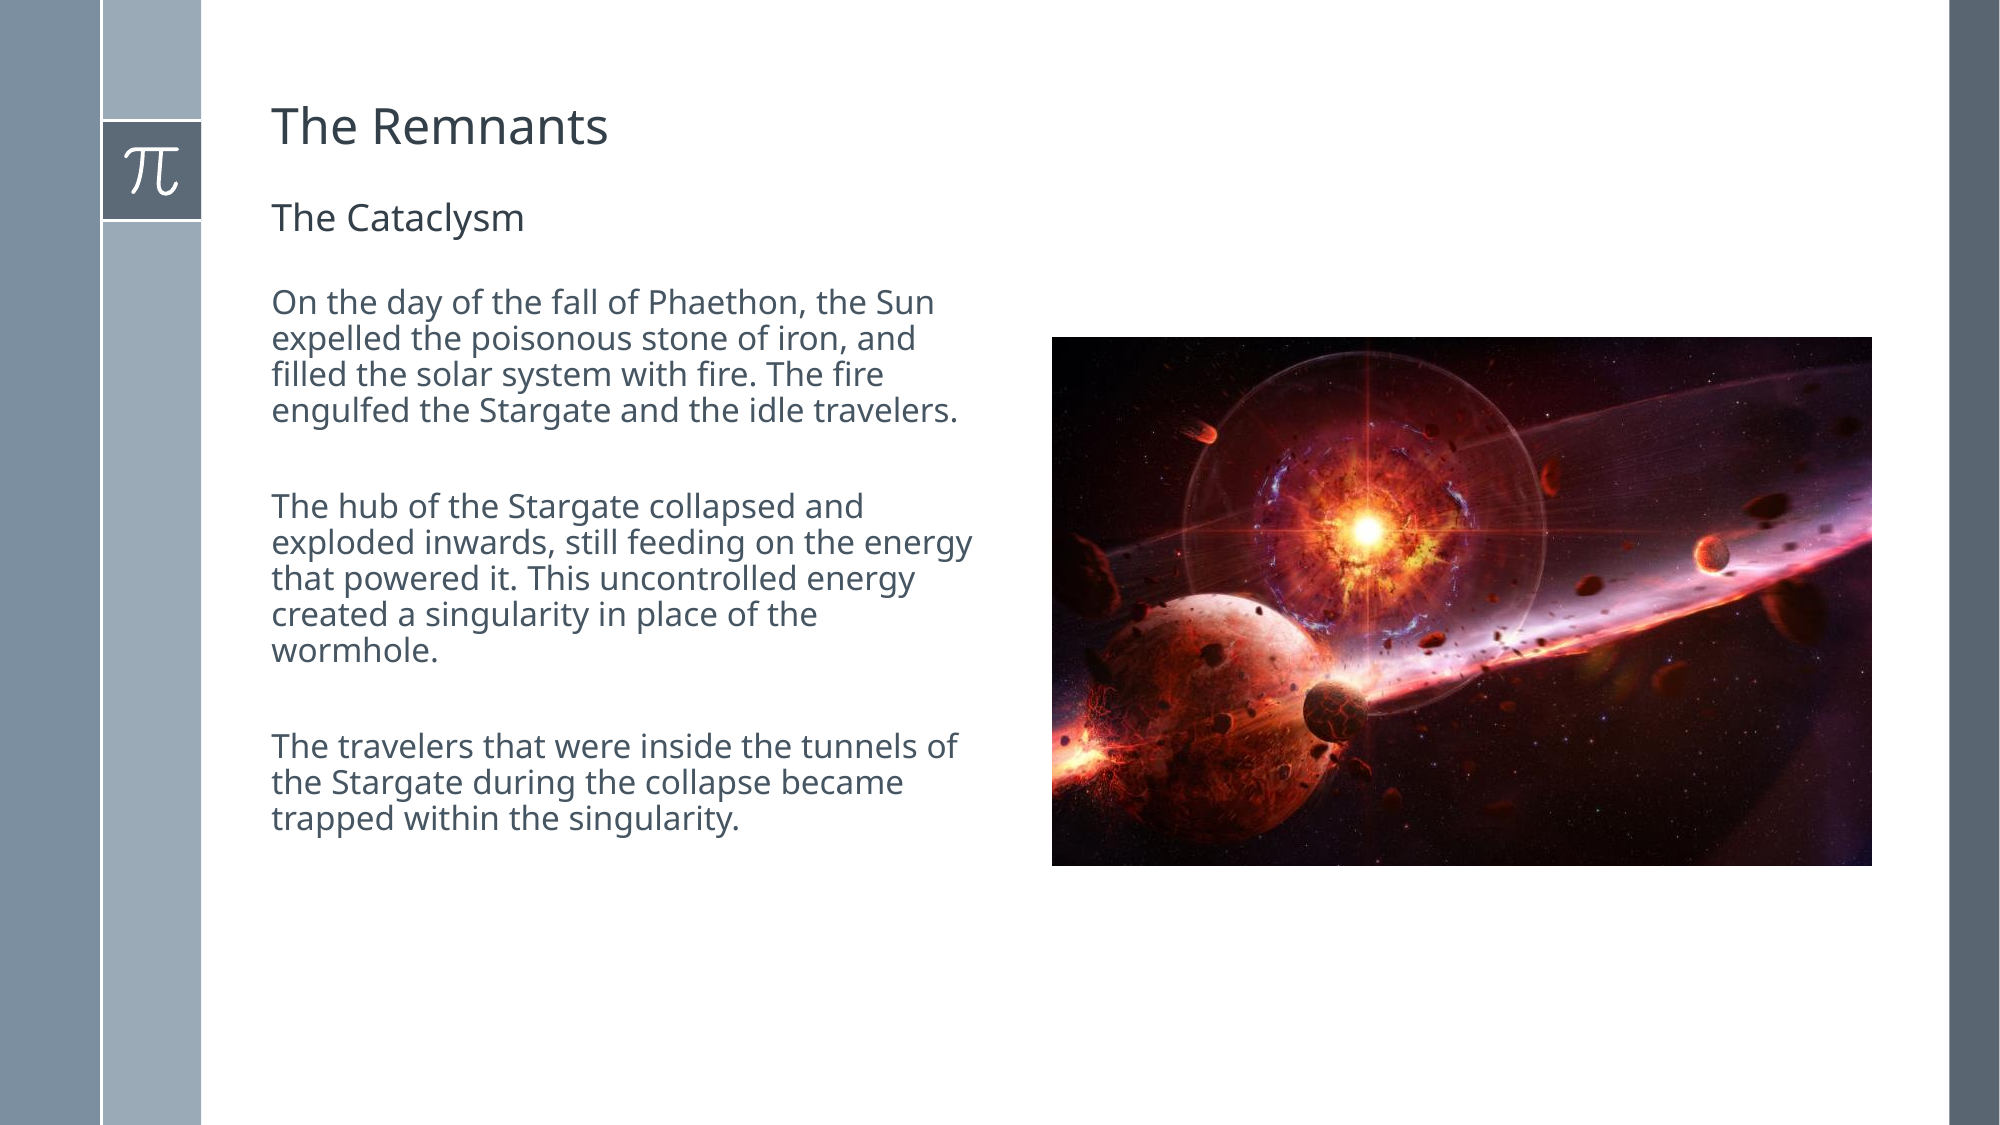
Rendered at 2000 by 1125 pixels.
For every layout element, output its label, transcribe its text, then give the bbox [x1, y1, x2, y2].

text_box The Cataclysm [256, 162, 1862, 247]
title The Remnants [256, 96, 1862, 162]
text_box On the day of the fall of Phaethon, the Sun expelled the poisonous stone of iron, and filled the solar system with fire. The fire engulfed the Stargate and the idle travelers. The hub of the Stargate collapsed and exploded inwards, still feeding on the energy that powered it. This uncontrolled energy created a singularity in place of the wormhole. The travelers that were inside the tunnels of the Stargate during the collapse became trapped within the singularity. [256, 278, 1000, 1063]
picture [1052, 337, 1872, 866]
